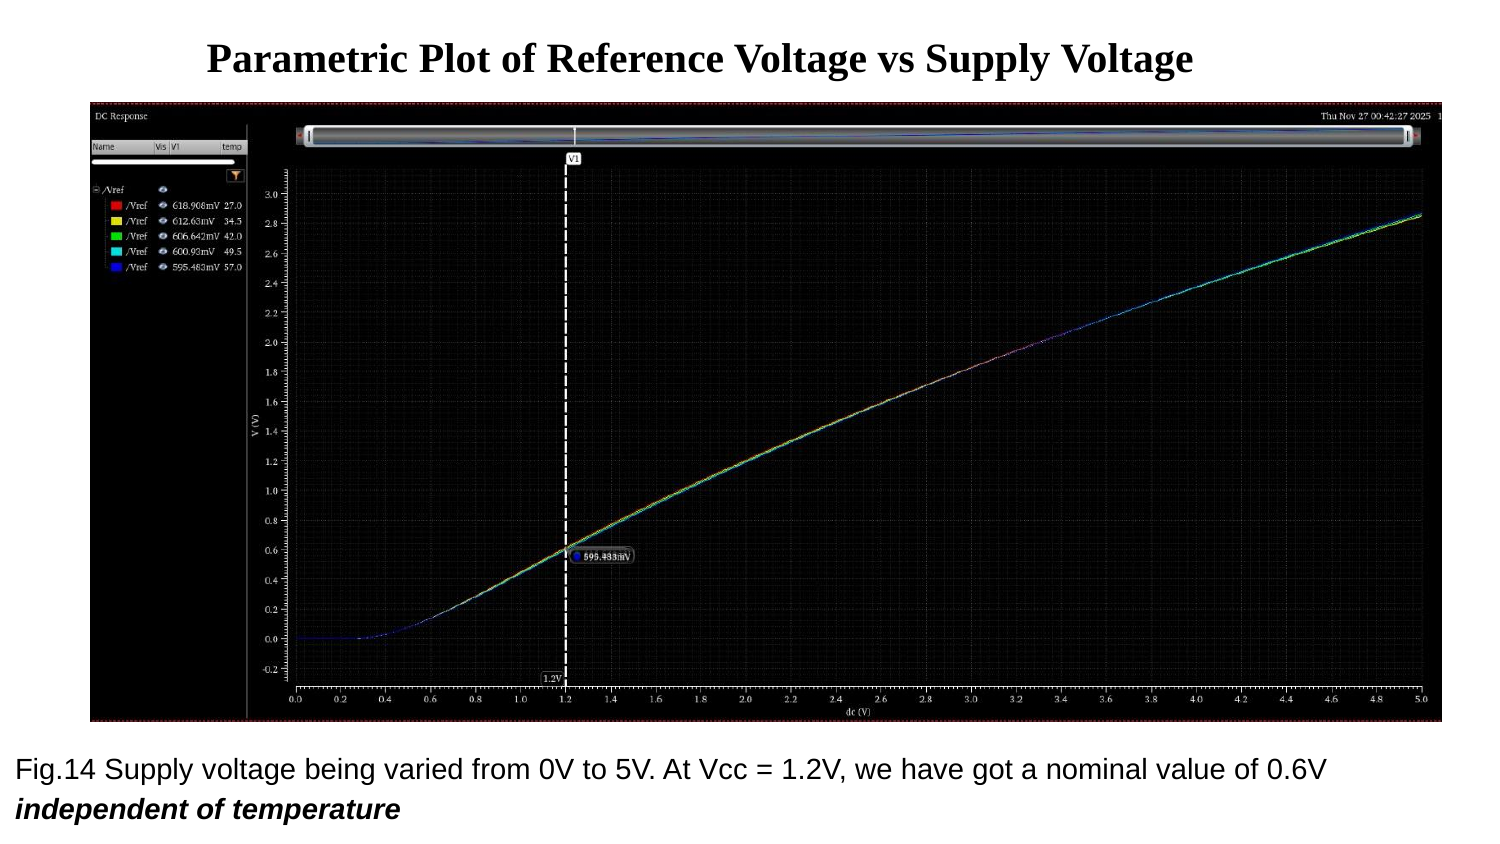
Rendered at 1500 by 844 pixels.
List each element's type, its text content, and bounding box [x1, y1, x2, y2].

picture [89, 102, 1442, 722]
text_box Fig.14 Supply voltage being varied from 0V to 5V. At Vcc = 1.2V, we have got a nominal value of 0.6V independent of temperature [0, 730, 1500, 841]
text_box Parametric Plot of Reference Voltage vs Supply Voltage [41, 8, 1500, 97]
